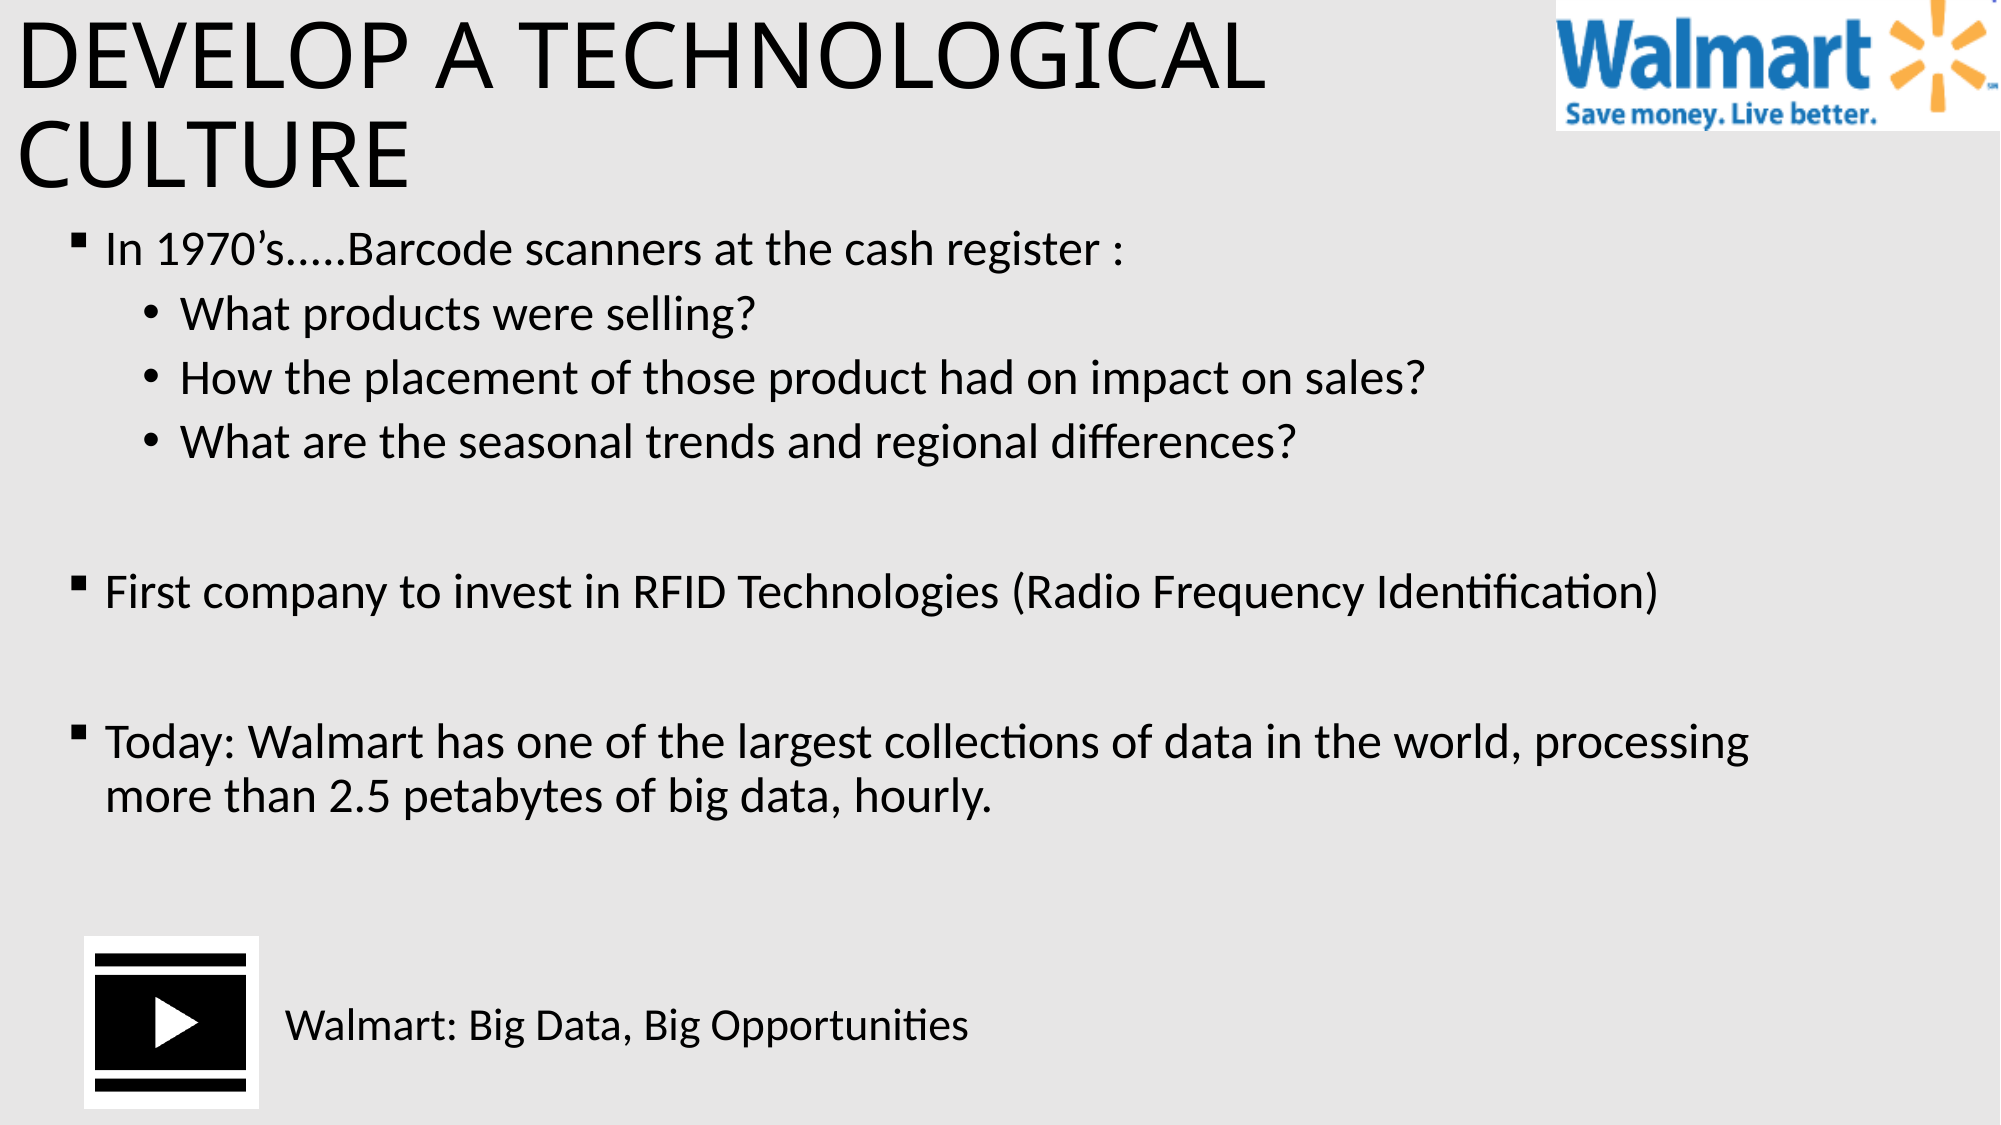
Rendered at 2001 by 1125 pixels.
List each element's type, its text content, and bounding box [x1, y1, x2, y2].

list In 1970’s.....Barcode scanners at the cash register : What products were selling? How the placement of those product had on impact on sales? What are the seasonal trends and regional differences? First company to invest in RFID Technologies (Radio Frequency Identification) Today: Walmart has one of the largest collections of data in the world, processing more than 2.5 petabytes of big data, hourly. [52, 215, 1767, 990]
picture [1556, 0, 2000, 132]
title DEVELOP A TECHNOLOGICAL CULTURE [0, 0, 1725, 218]
picture [84, 936, 259, 1109]
text_box Walmart: Big Data, Big Opportunities [270, 987, 985, 1058]
